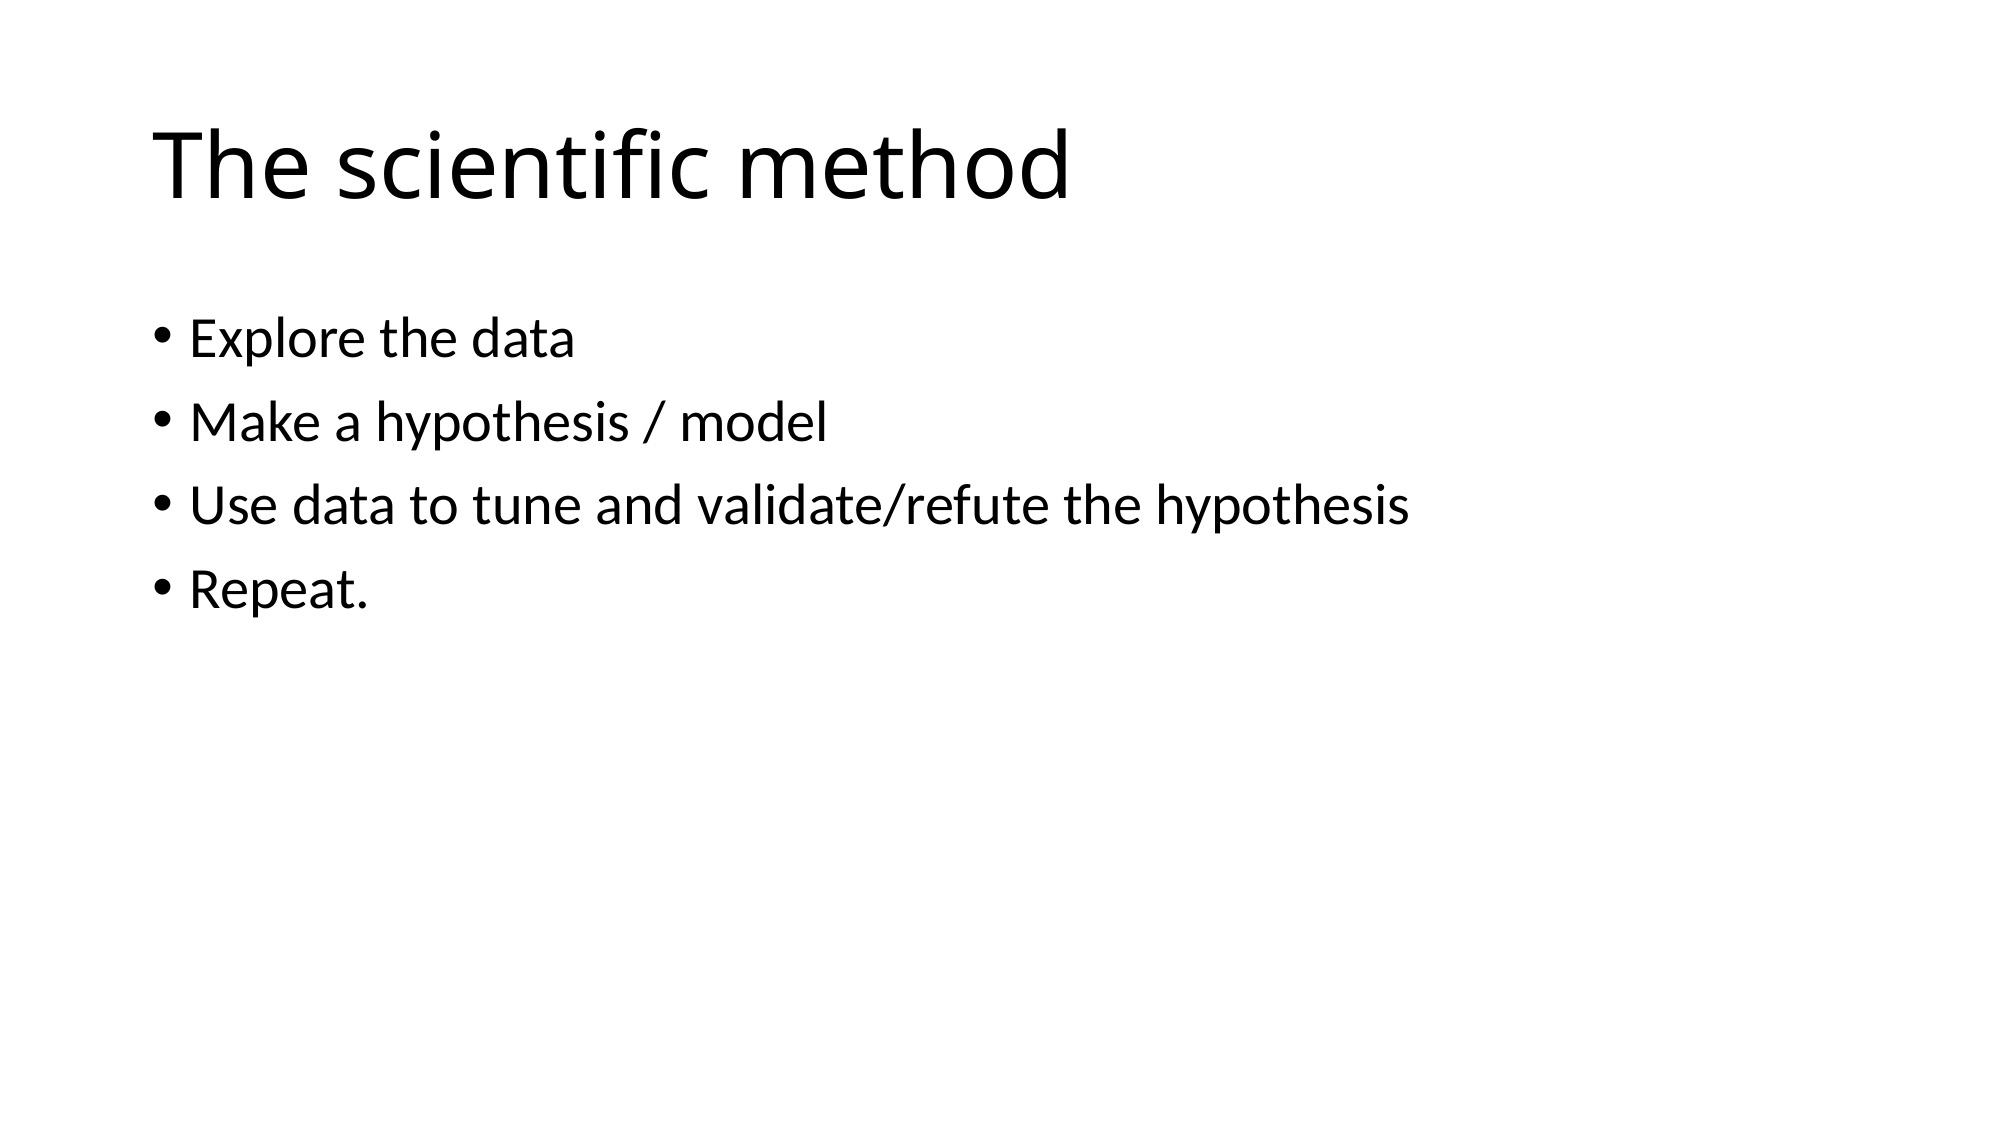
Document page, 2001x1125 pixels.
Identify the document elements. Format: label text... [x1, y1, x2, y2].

list Explore the data Make a hypothesis / model Use data to tune and validate/refute the hypothesis Repeat. [137, 299, 1863, 1014]
title The scientific method [137, 59, 1863, 278]
